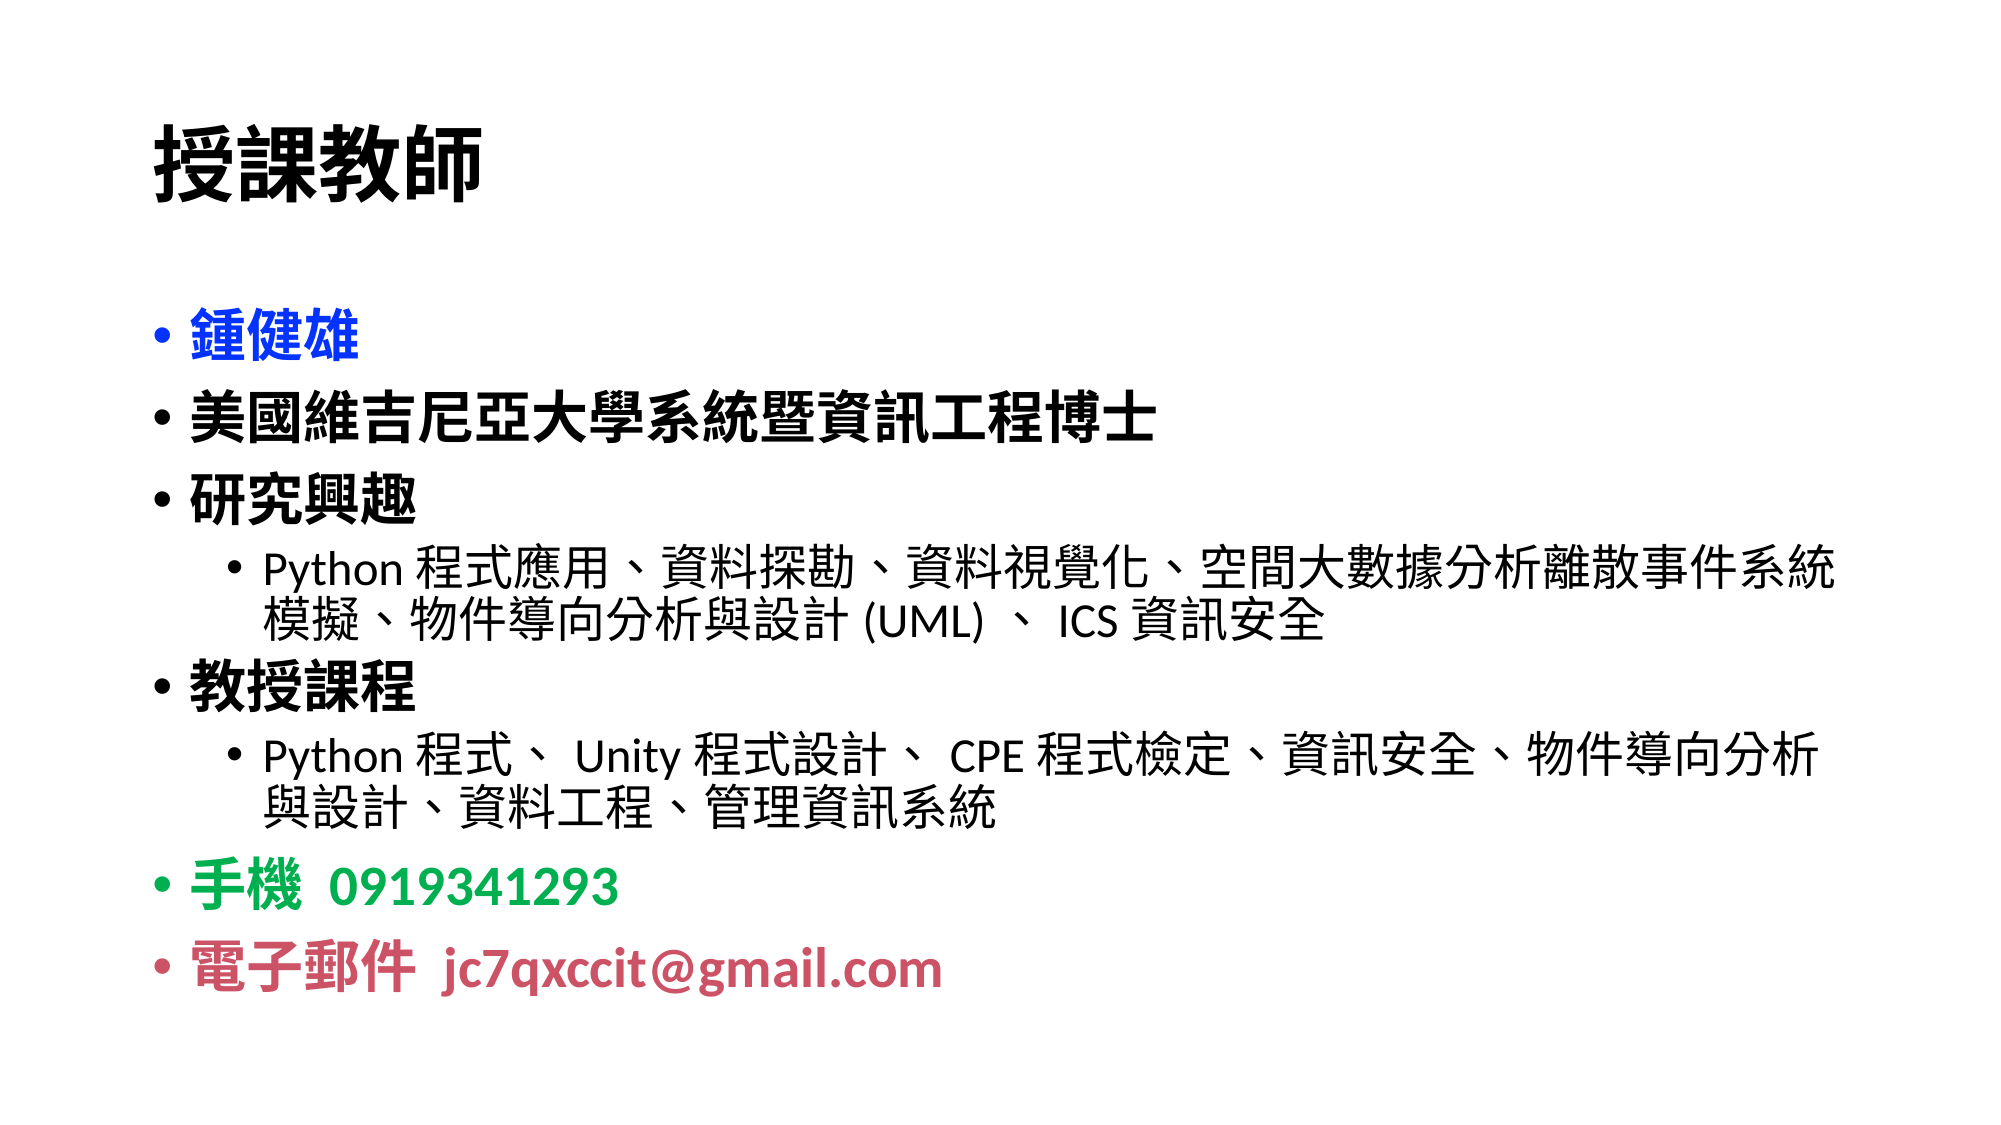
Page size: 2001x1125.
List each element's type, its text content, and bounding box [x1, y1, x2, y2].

list 鍾健雄 美國維吉尼亞大學系統暨資訊工程博士 研究興趣 Python程式應用、資料探勘、資料視覺化、空間大數據分析離散事件系統模擬、物件導向分析與設計(UML)、ICS資訊安全 教授課程 Python程式、Unity程式設計、CPE程式檢定、資訊安全、物件導向分析與設計、資料工程、管理資訊系統 手機 0919341293 電子郵件 jc7qxccit@gmail.com [137, 299, 1863, 1014]
title 授課教師 [137, 59, 1863, 278]
